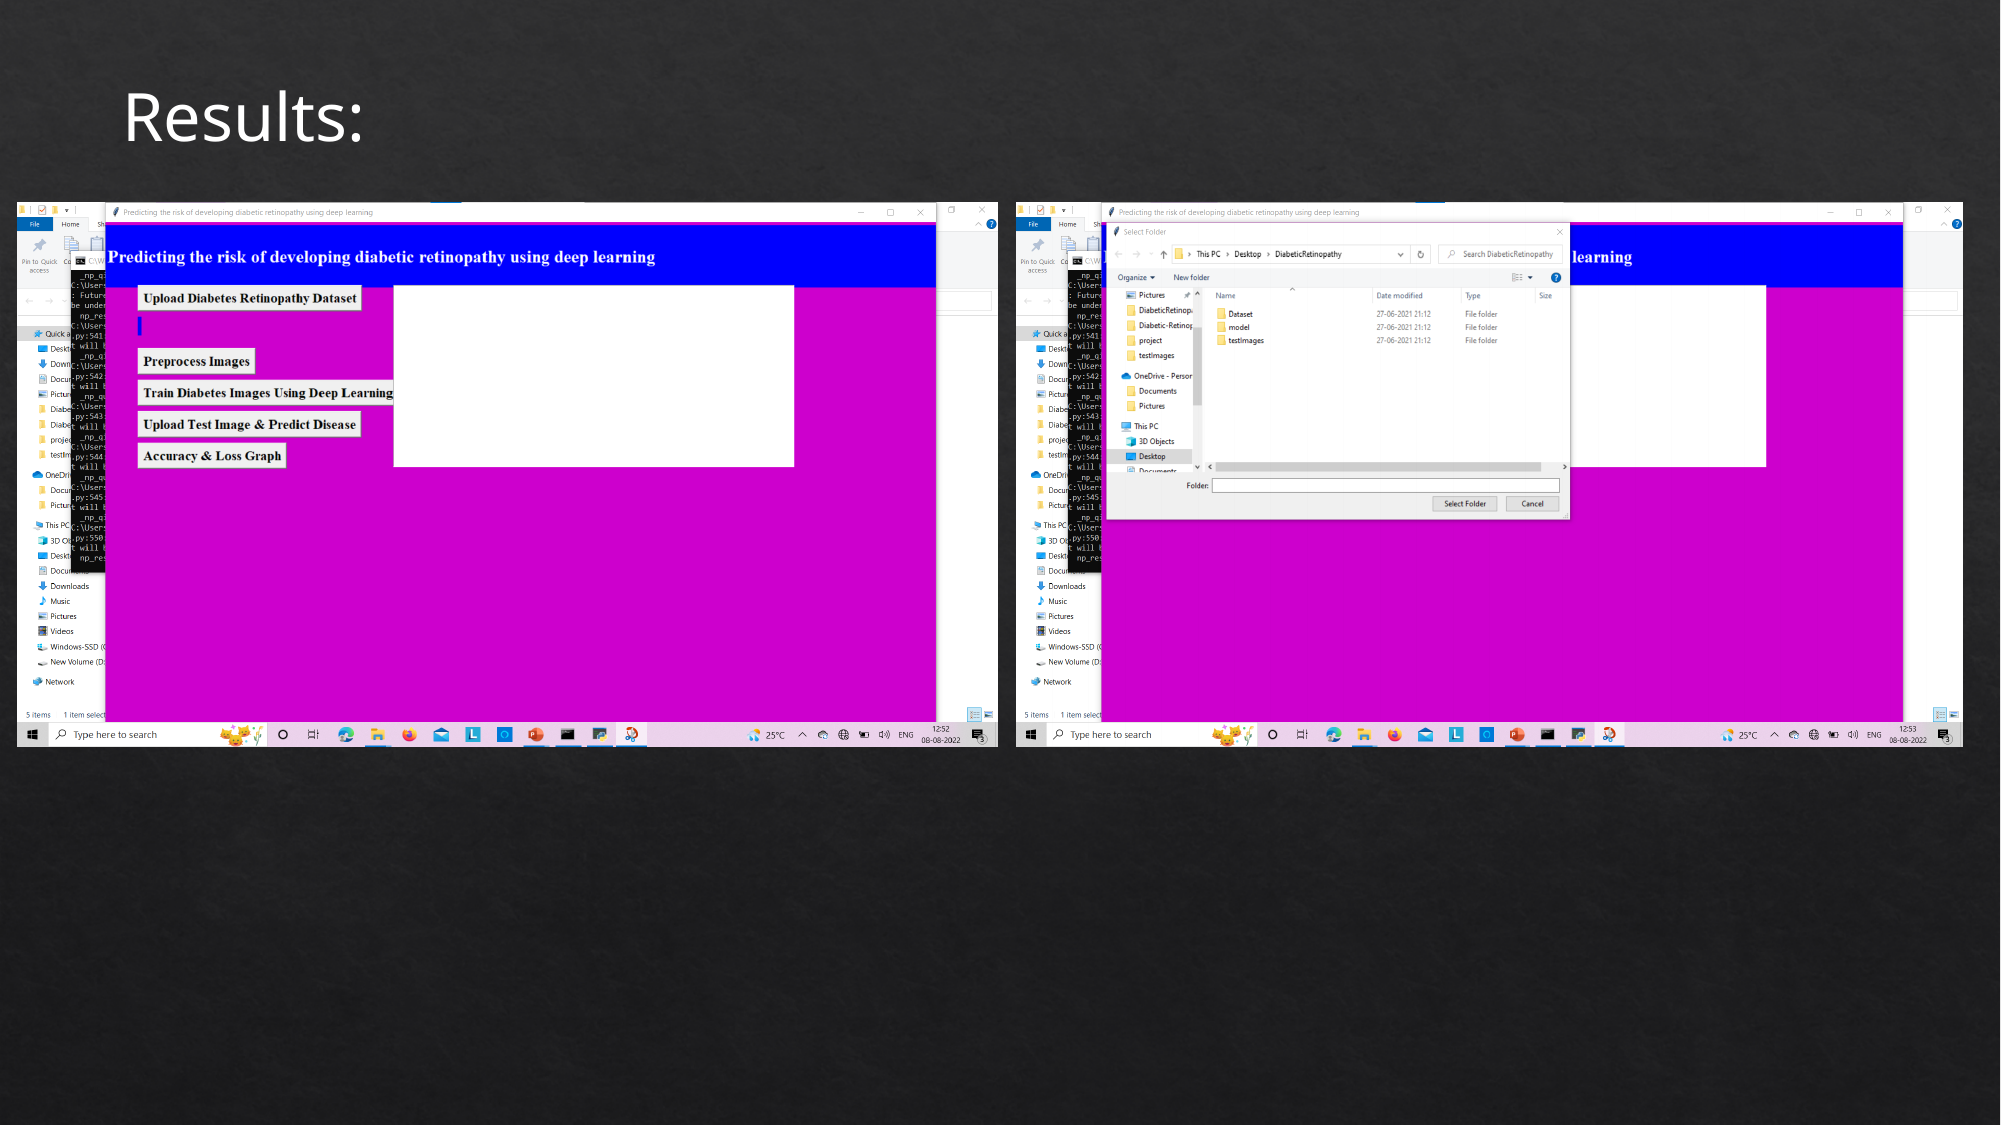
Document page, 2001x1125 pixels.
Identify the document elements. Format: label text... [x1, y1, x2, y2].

picture [1016, 202, 1964, 747]
picture [17, 202, 998, 747]
text_box Results: [107, 67, 558, 163]
